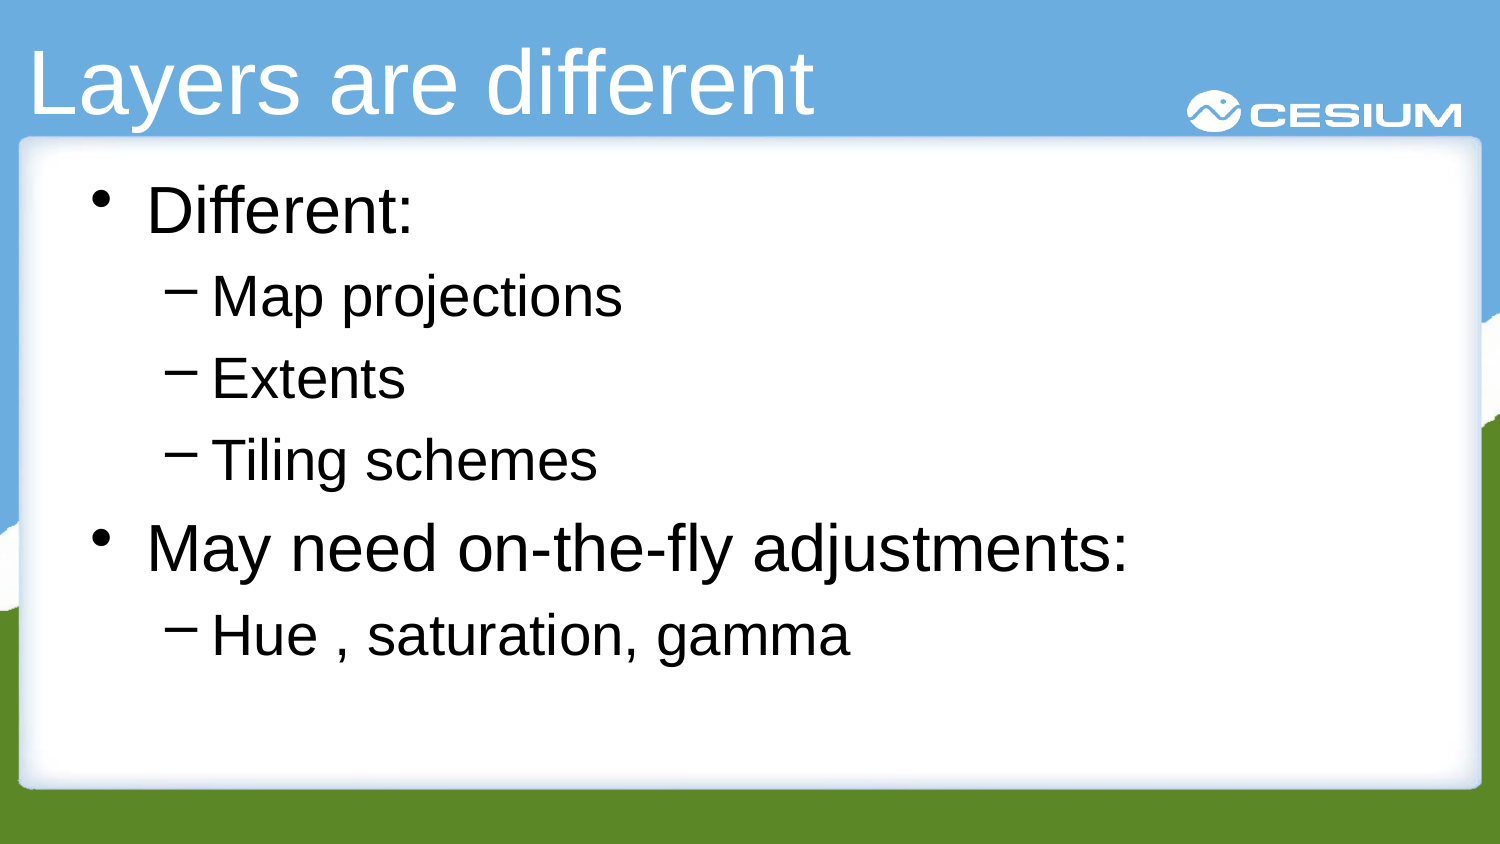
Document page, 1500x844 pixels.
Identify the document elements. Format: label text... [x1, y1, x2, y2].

picture [0, 0, 1500, 844]
title Layers are different [12, 28, 1163, 141]
list Different: Map projections Extents Tiling schemes May need on-the-fly adjustments: Hue , saturation, gamma [75, 159, 1425, 772]
